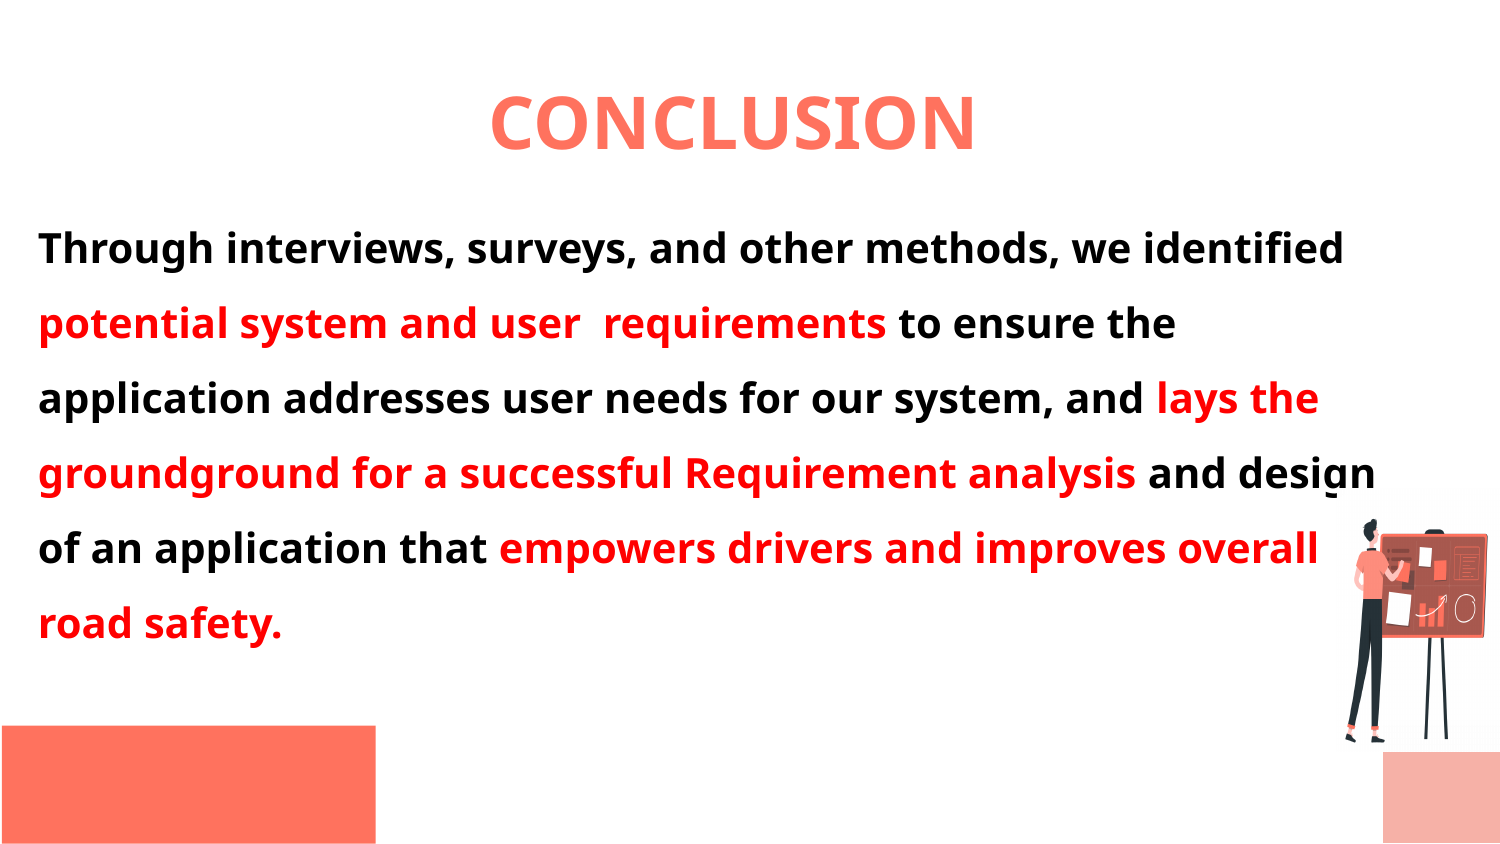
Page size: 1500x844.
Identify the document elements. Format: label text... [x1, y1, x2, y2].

list Through interviews, surveys, and other methods, we identified potential system and user requirements to ensure the application addresses user needs for our system, and lays the groundground for a successful Requirement analysis and design of an application that empowers drivers and improves overall road safety. [0, 182, 1398, 678]
picture [1336, 487, 1500, 752]
title CONCLUSION [90, 71, 1378, 182]
